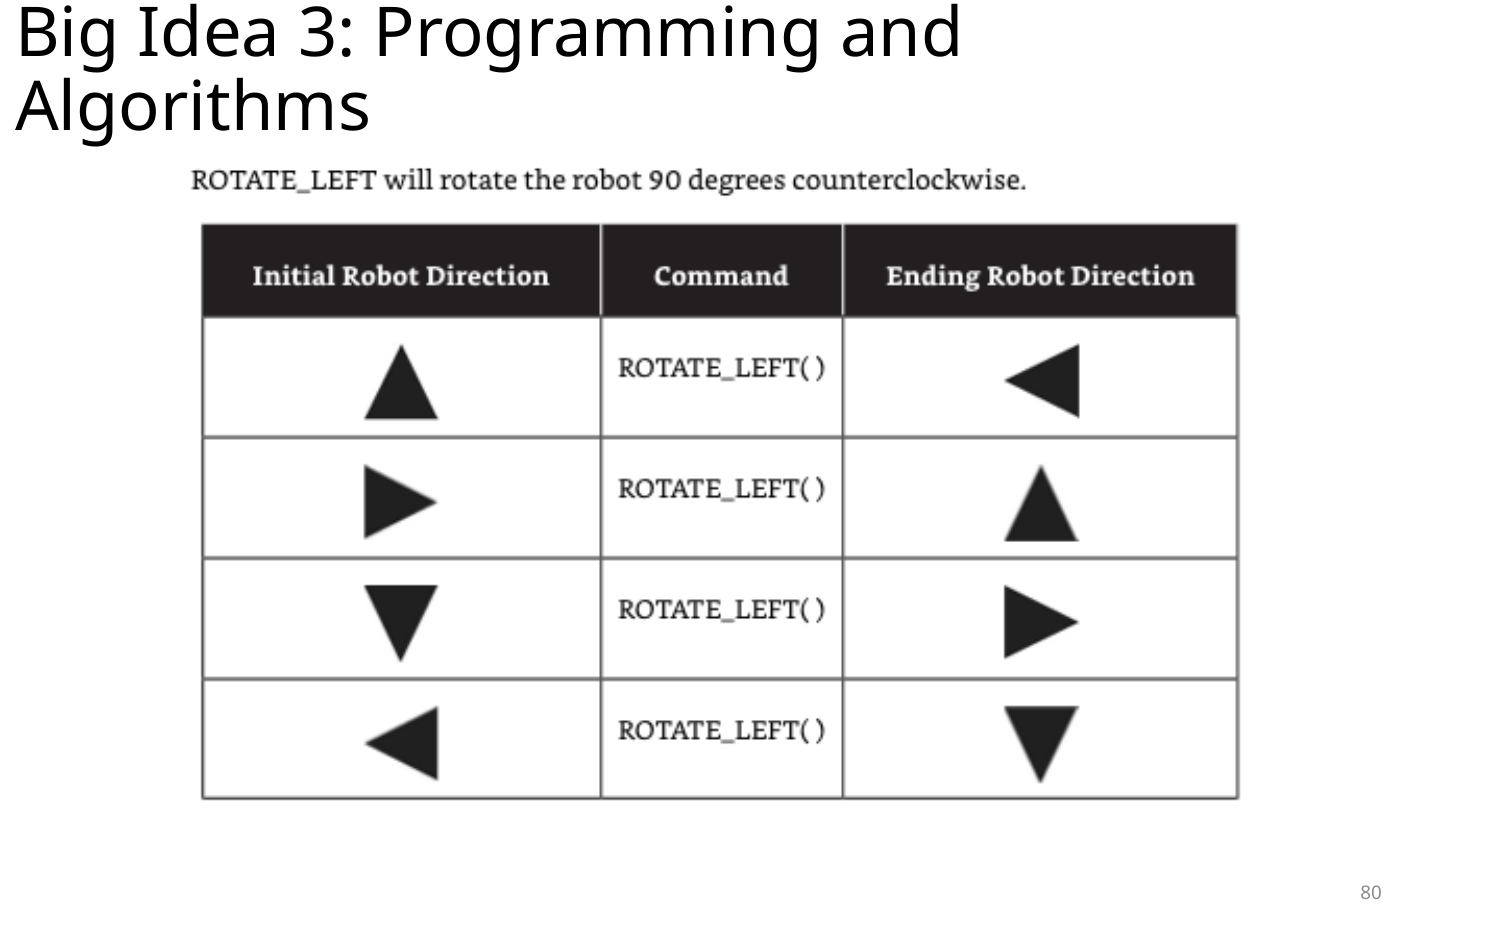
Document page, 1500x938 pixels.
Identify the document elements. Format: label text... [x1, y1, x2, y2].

picture [158, 144, 1328, 842]
title Big Idea 3: Programming and Algorithms [0, 2, 1294, 141]
slide_number 80 [1059, 868, 1397, 919]
